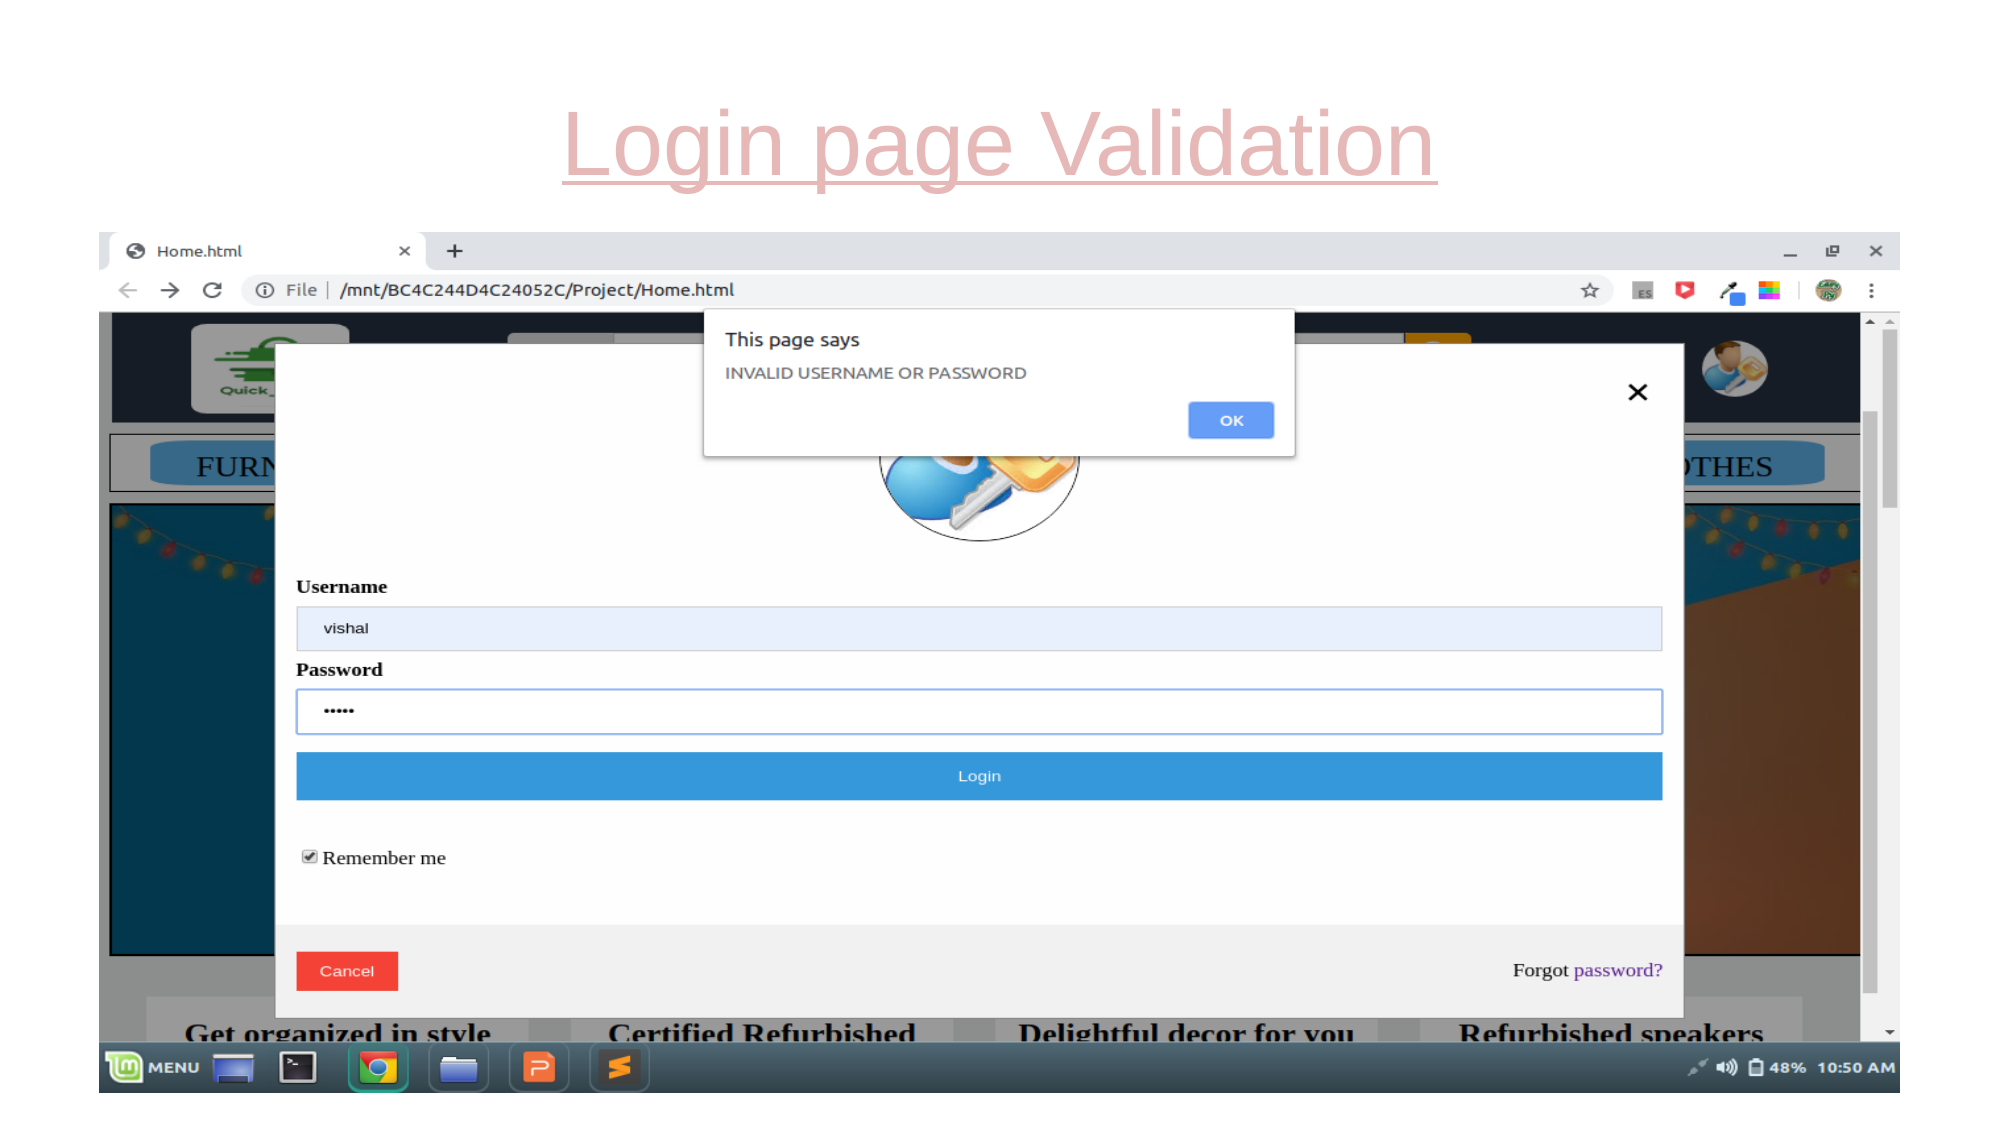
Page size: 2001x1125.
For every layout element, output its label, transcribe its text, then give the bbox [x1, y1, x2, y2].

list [99, 232, 1900, 1093]
title Login page Validation [99, 44, 1901, 233]
